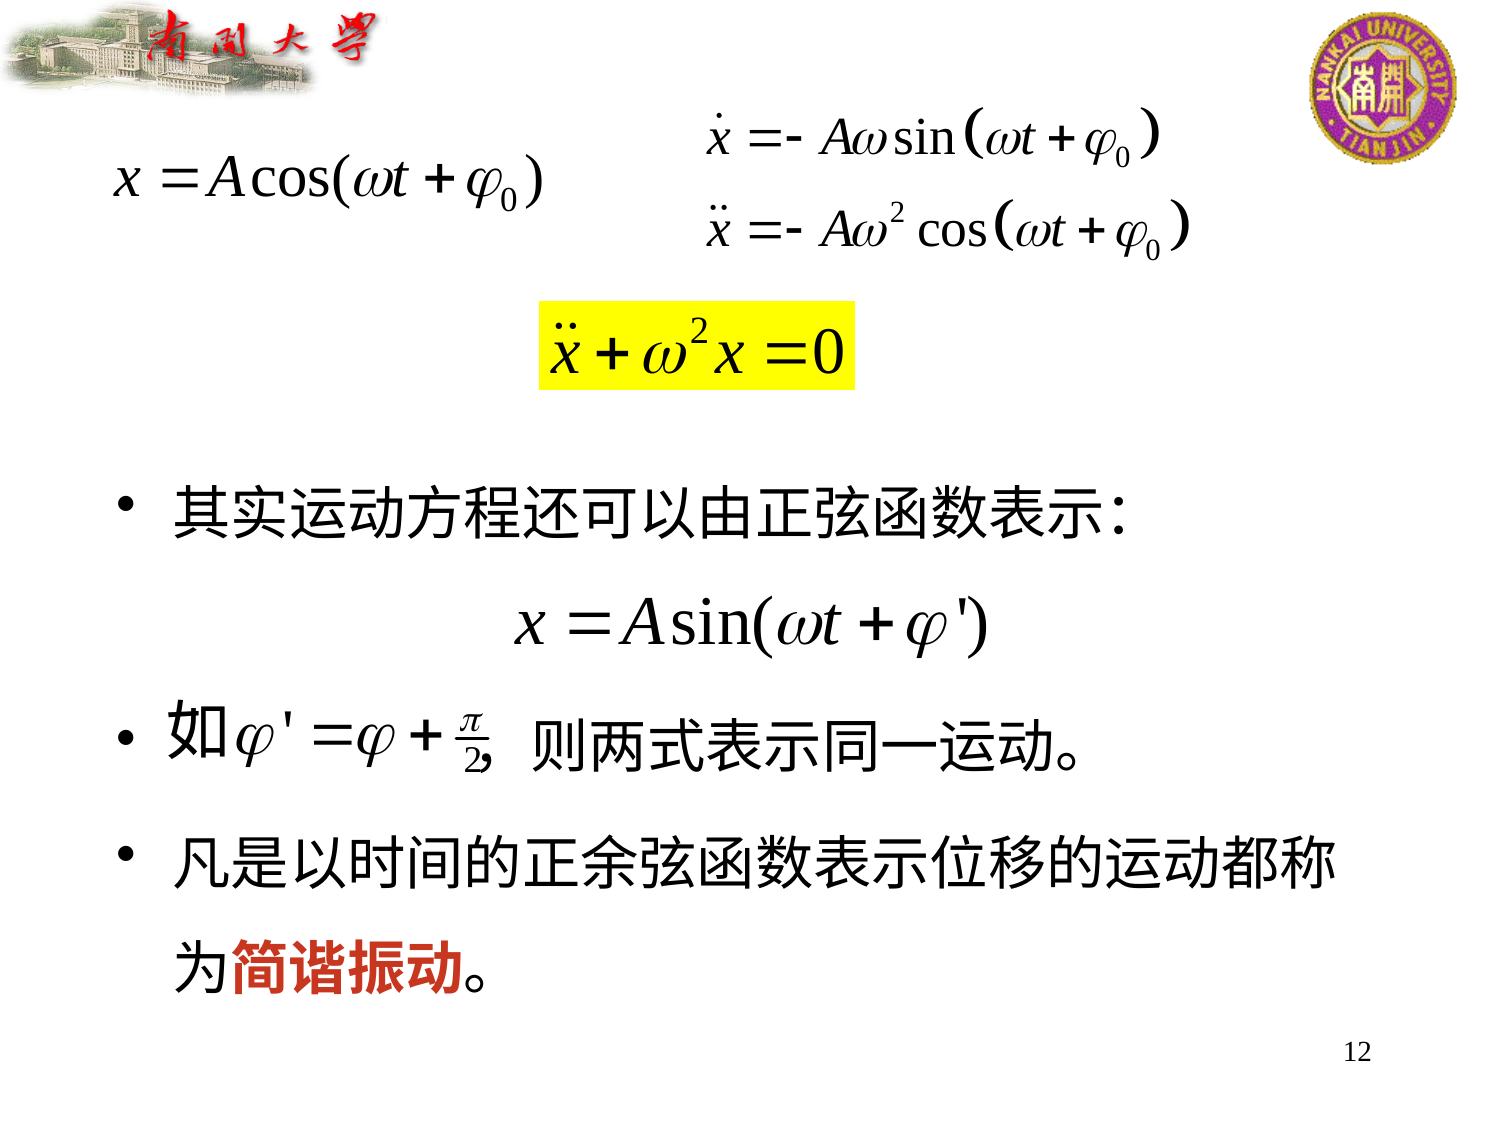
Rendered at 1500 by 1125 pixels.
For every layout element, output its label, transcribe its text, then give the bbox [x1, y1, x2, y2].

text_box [159, 689, 501, 788]
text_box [538, 301, 856, 391]
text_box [696, 97, 1196, 277]
slide_number 12 [1074, 1024, 1388, 1101]
list 其实运动方程还可以由正弦函数表示： ，则两式表示同一运动。 凡是以时间的正余弦函数表示位移的运动都称为简谐振动。 [101, 171, 1377, 1063]
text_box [501, 579, 1000, 674]
picture [1262, 0, 1500, 178]
picture [0, 0, 388, 100]
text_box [102, 135, 558, 227]
